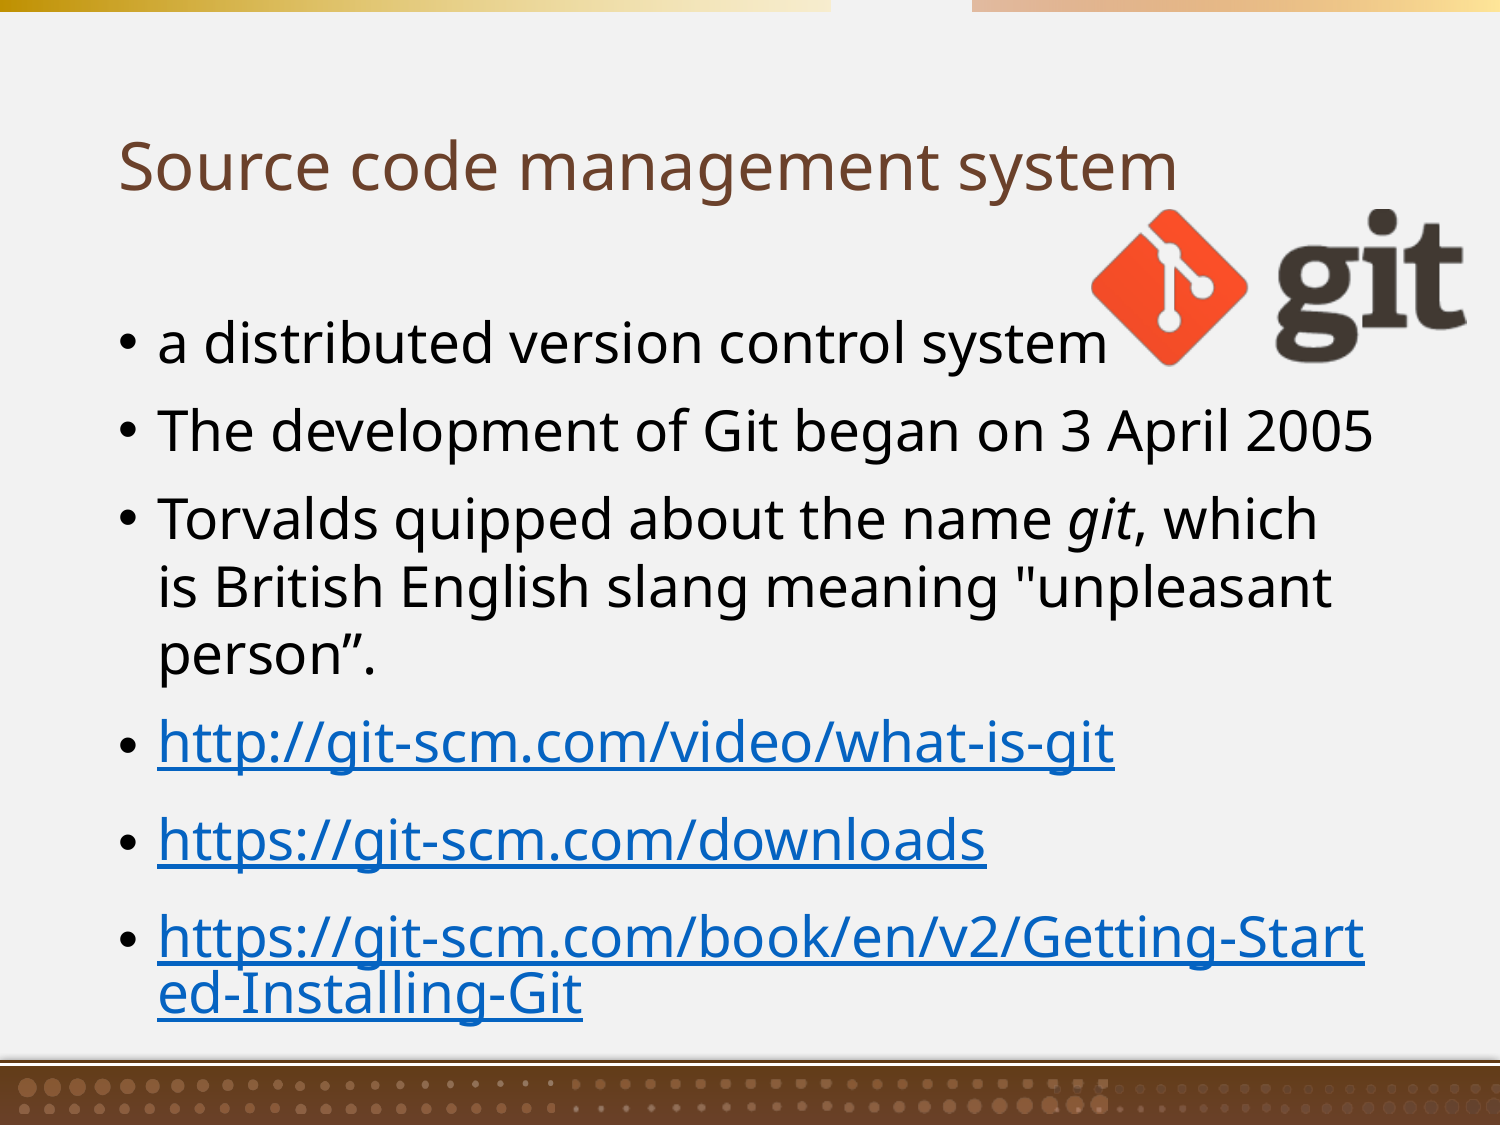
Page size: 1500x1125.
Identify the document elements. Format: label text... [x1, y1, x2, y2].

title Source code management system [103, 59, 1397, 278]
picture [1091, 209, 1467, 367]
list a distributed version control system The development of Git began on 3 April 2005 Torvalds quipped about the name git, which is British English slang meaning "unpleasant person”. http://git-scm.com/video/what-is-git https://git-scm.com/downloads https://git-scm.com/book/en/v2/Getting-Started-Installing-Git [103, 299, 1397, 1014]
